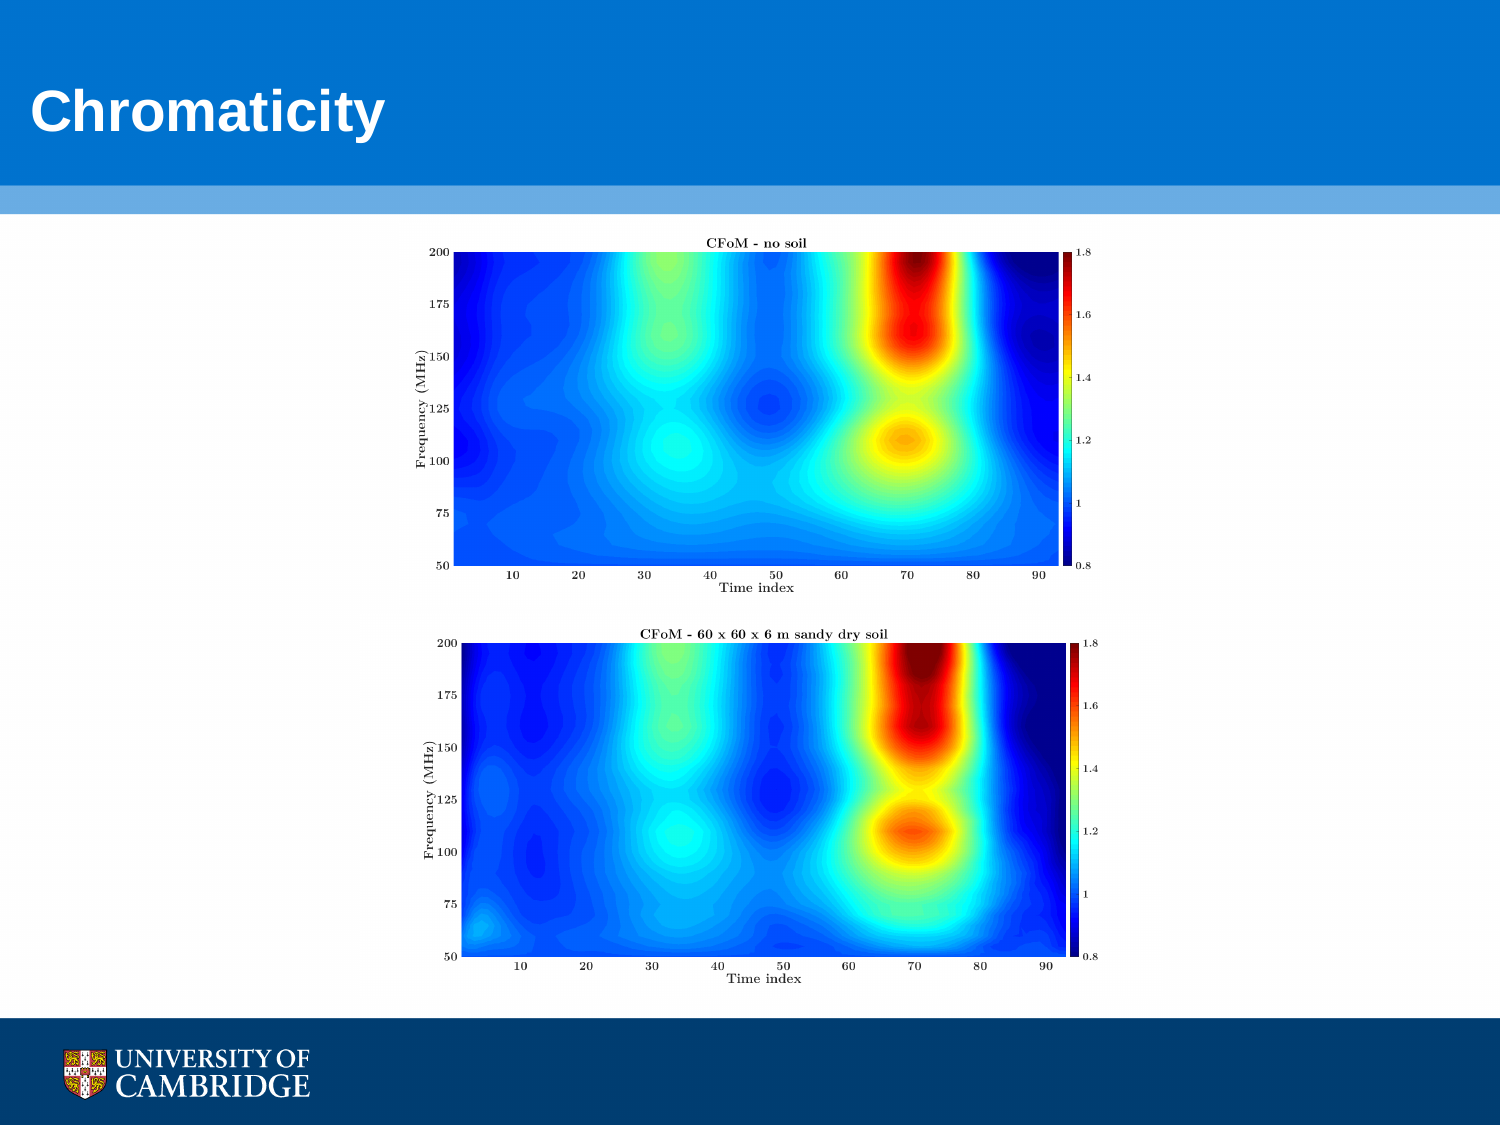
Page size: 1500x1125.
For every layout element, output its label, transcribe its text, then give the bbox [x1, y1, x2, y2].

picture [0, 0, 1500, 1125]
title Chromaticity [30, 72, 1404, 143]
